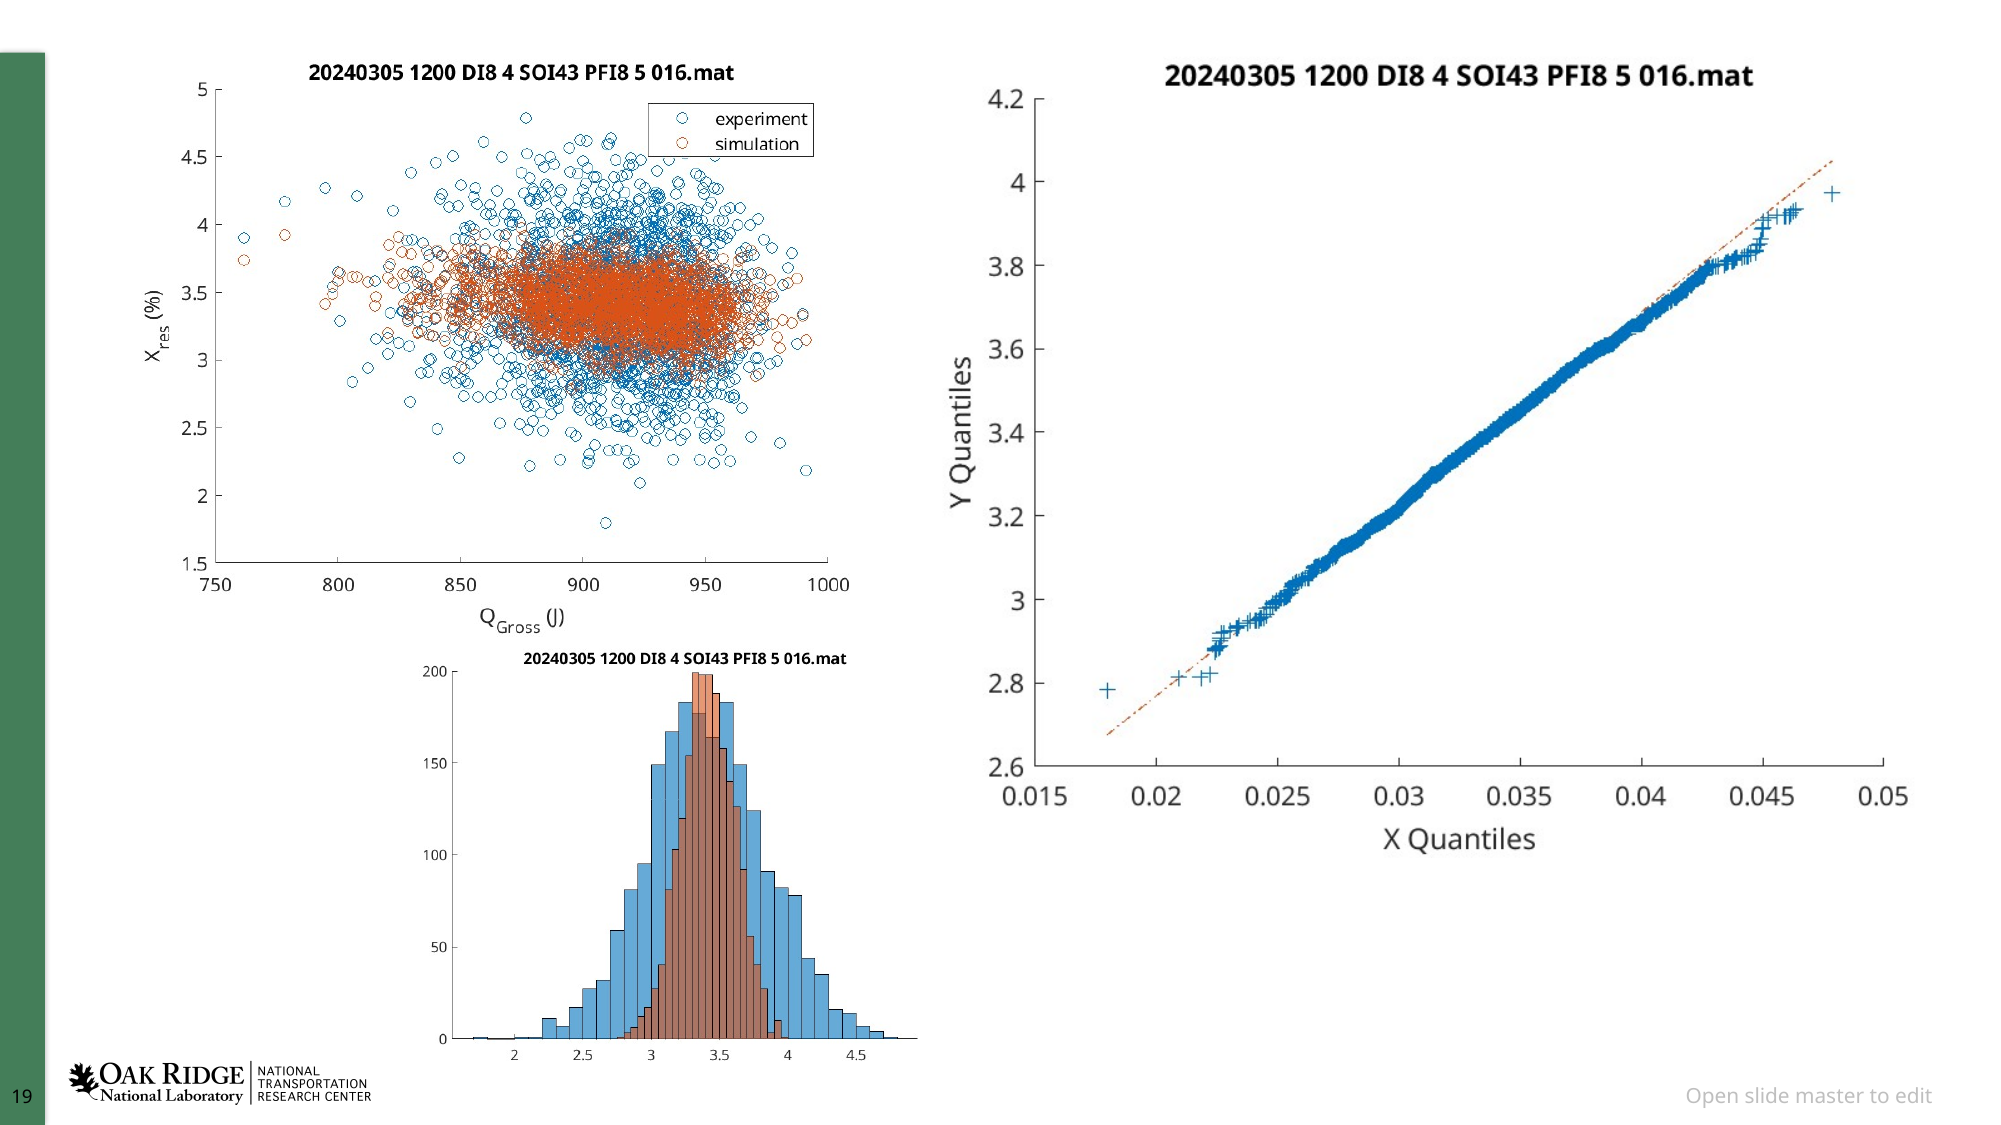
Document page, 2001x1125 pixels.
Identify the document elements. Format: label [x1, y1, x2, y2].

picture [112, 37, 1988, 1088]
picture [66, 1058, 373, 1108]
